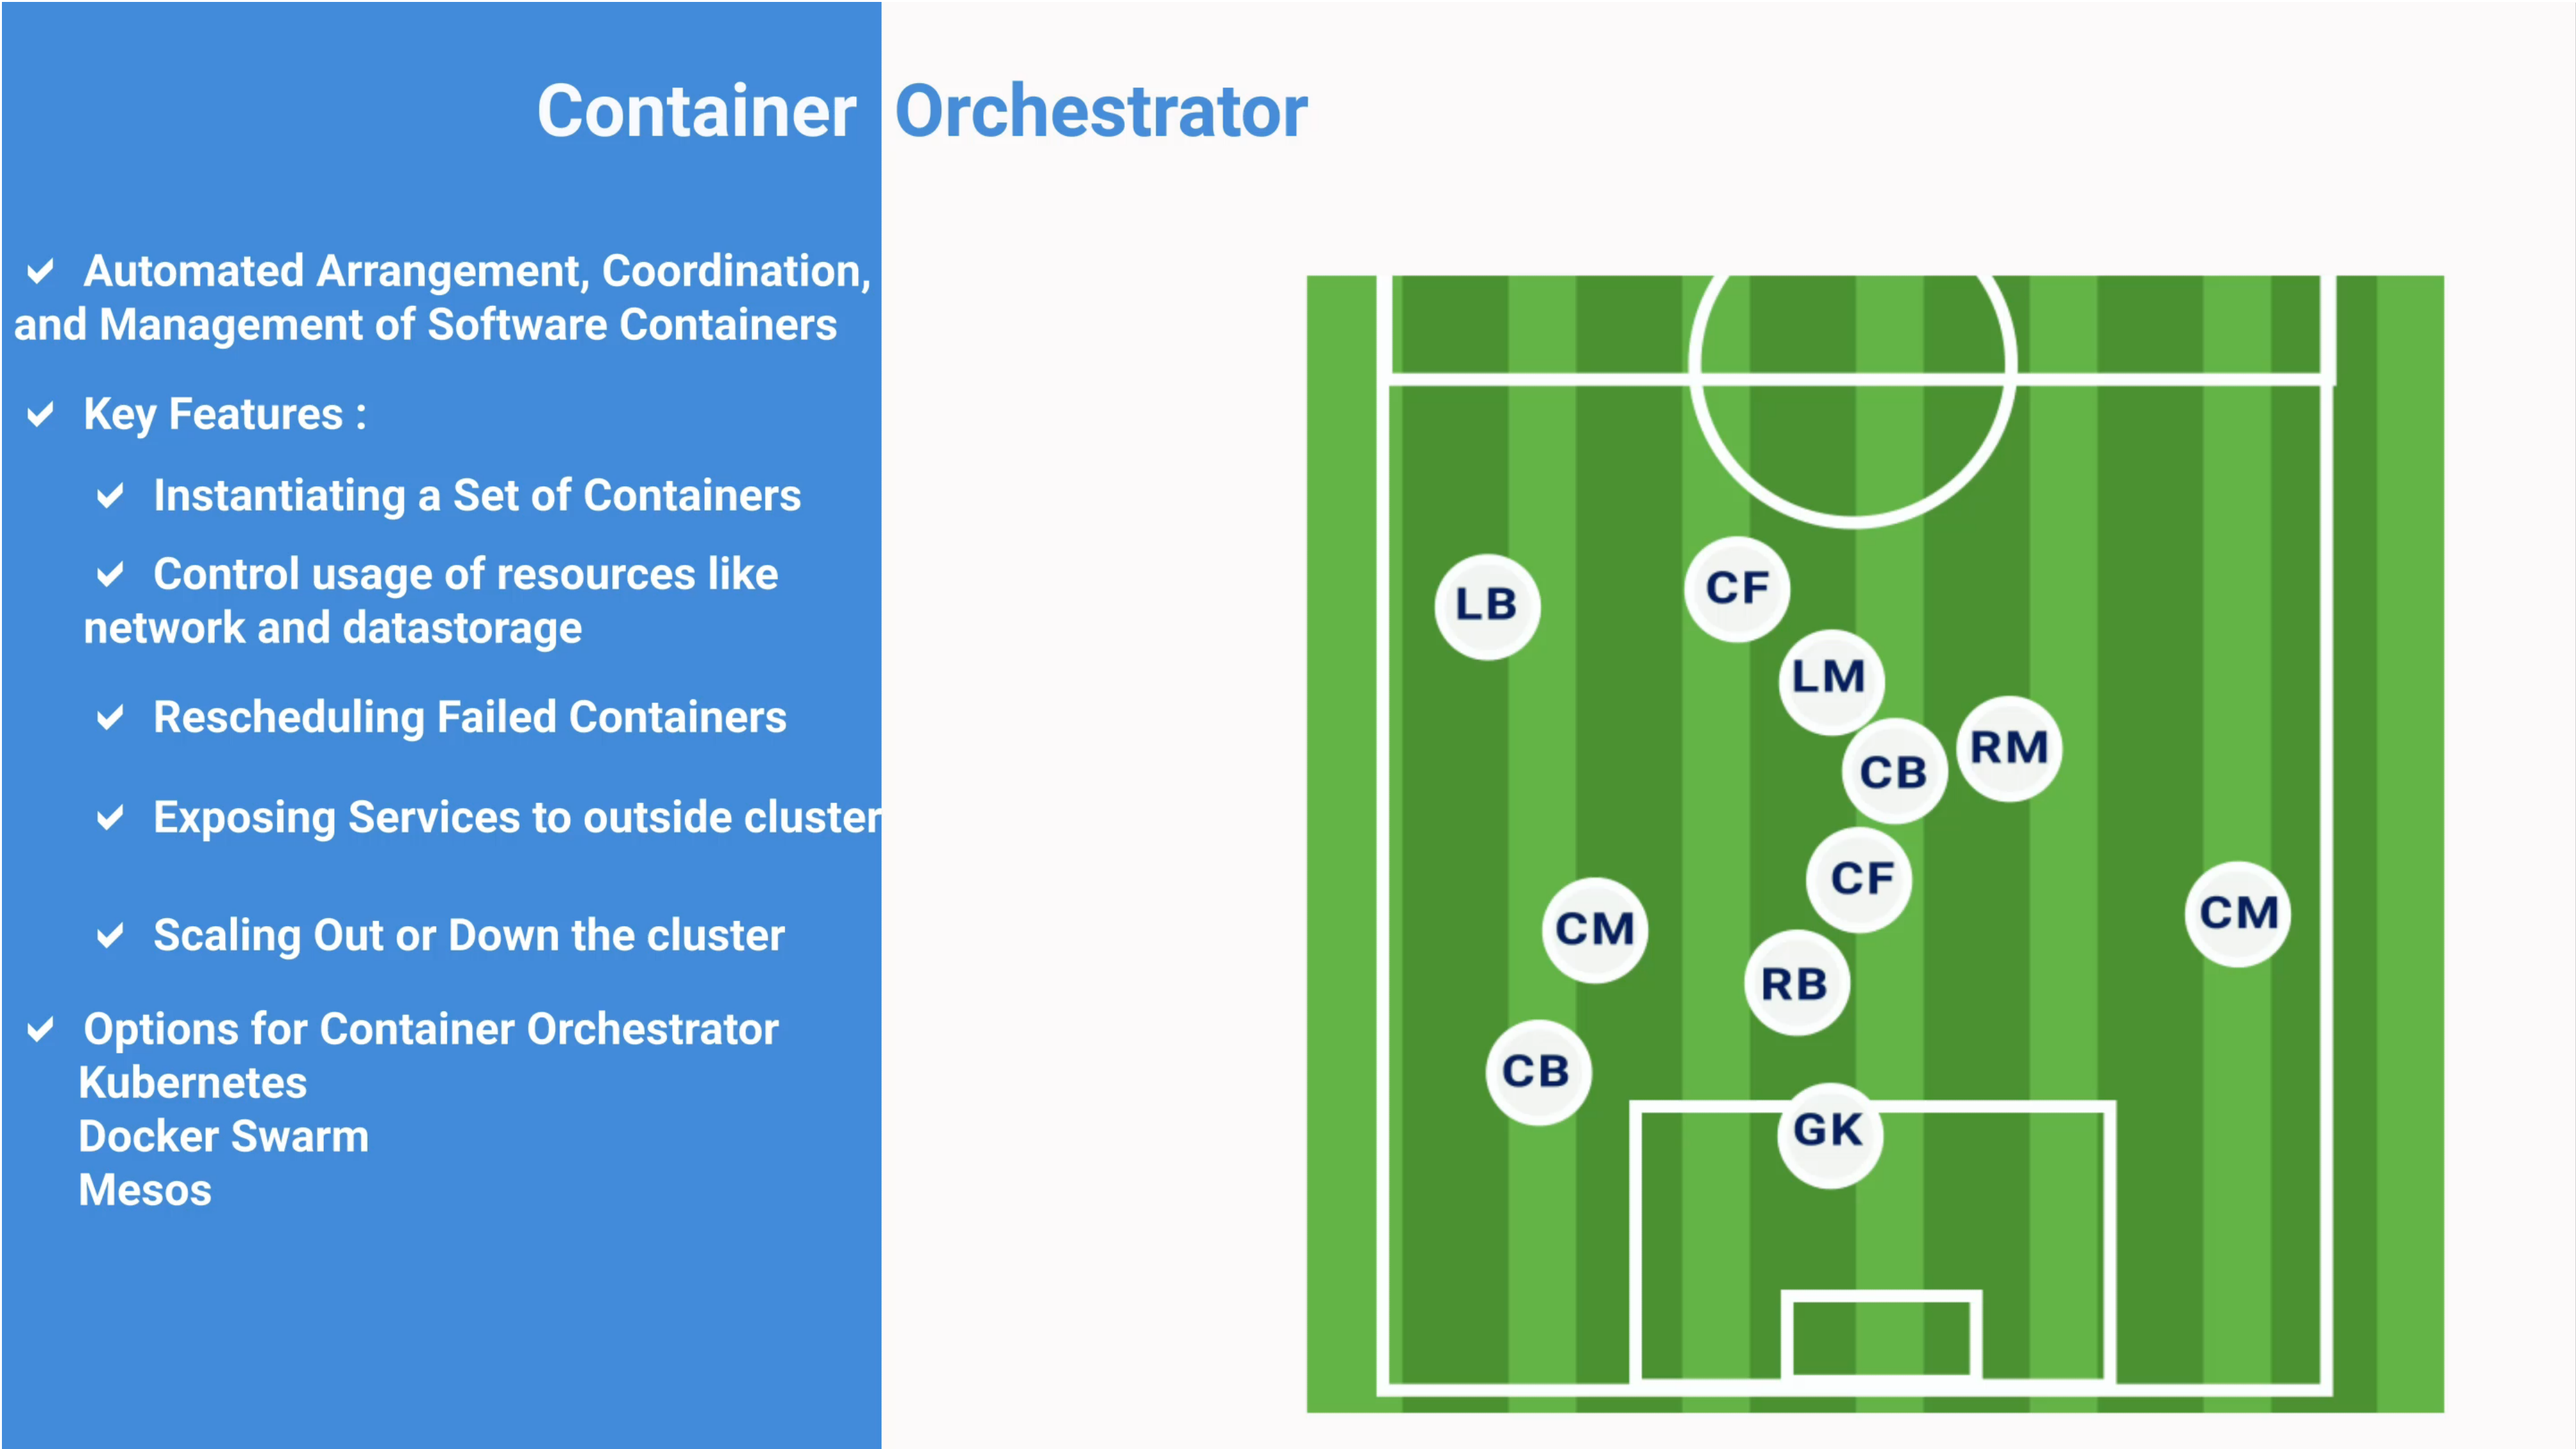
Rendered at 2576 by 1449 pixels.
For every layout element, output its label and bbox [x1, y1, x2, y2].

text_box [1, 1, 2576, 1449]
